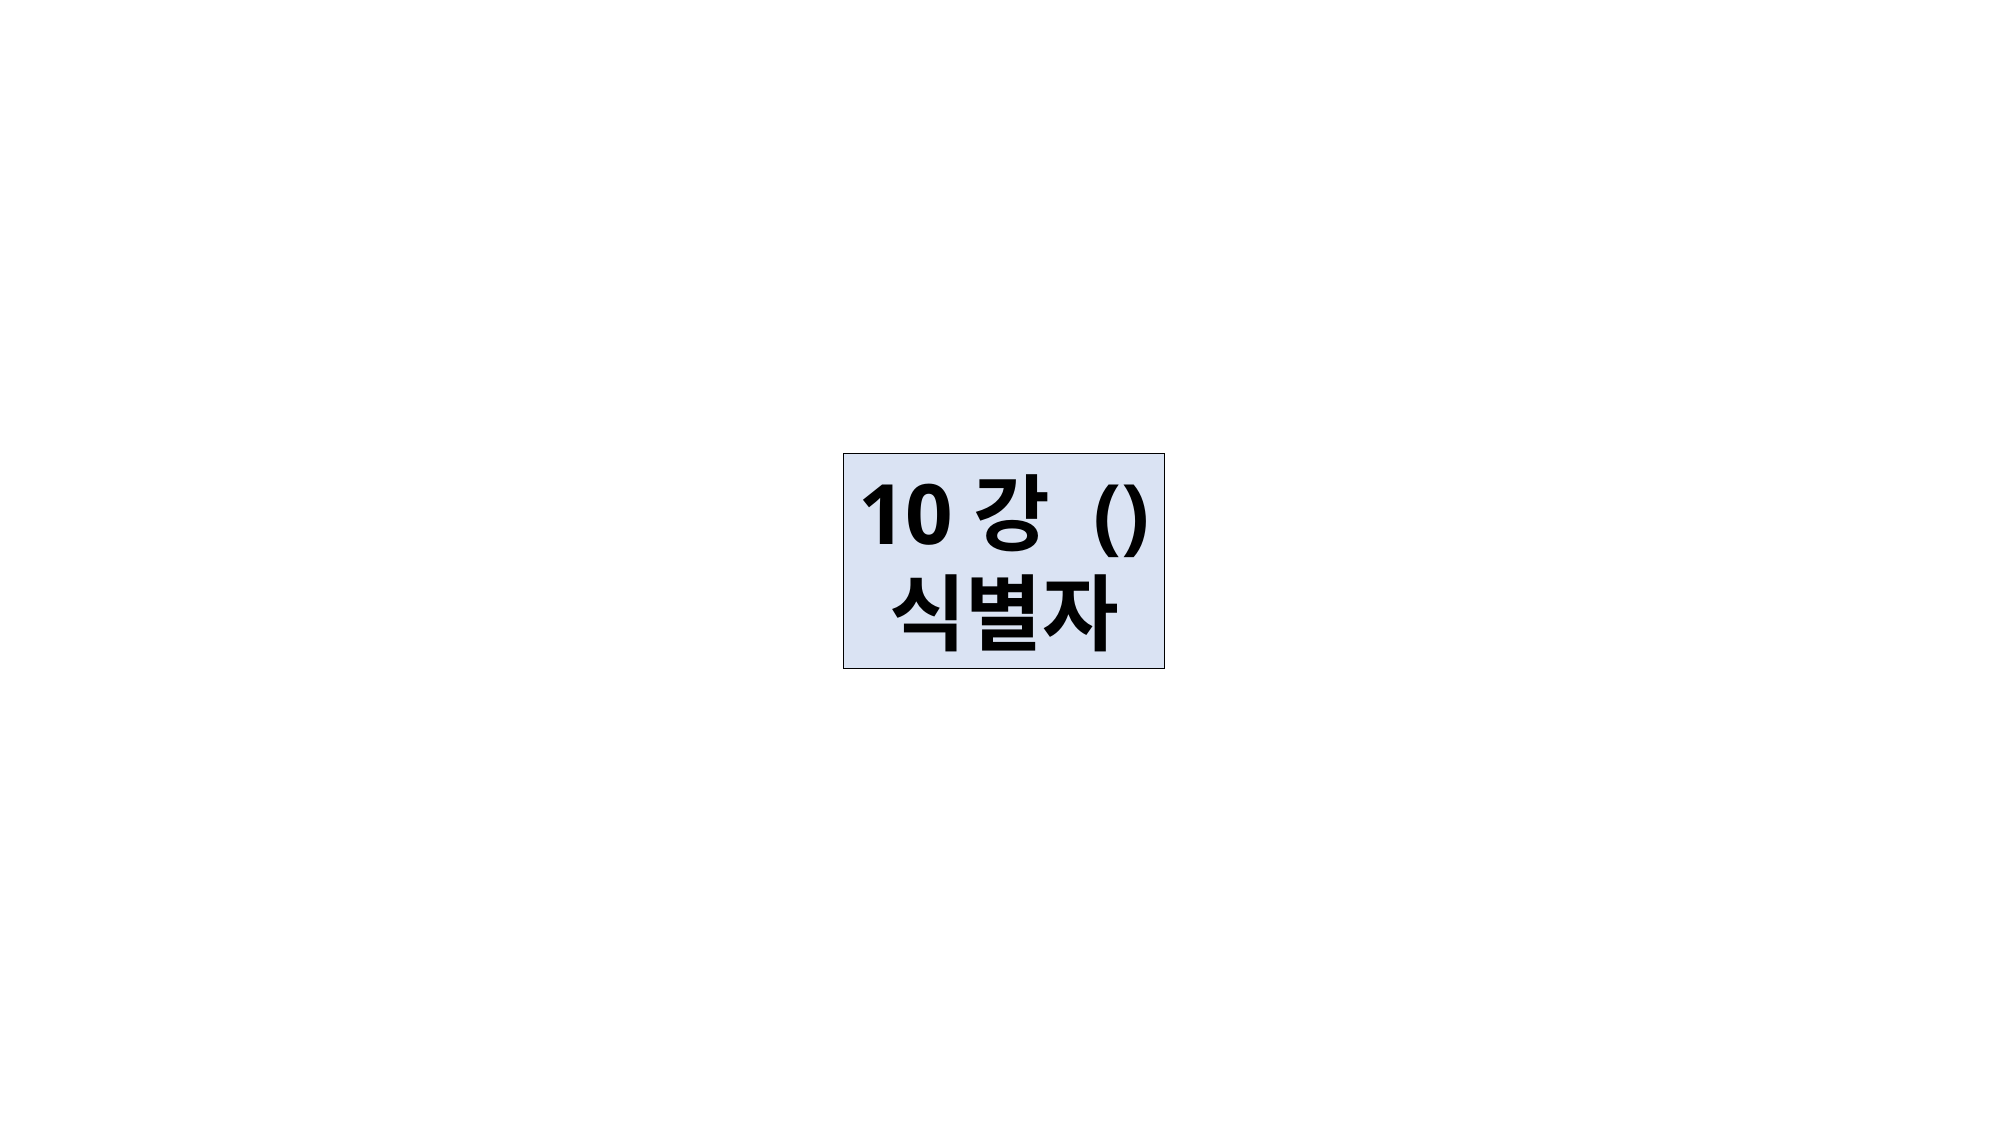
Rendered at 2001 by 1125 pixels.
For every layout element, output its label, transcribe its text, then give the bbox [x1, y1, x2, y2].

text_box 10강 () 식별자 [843, 453, 1165, 669]
